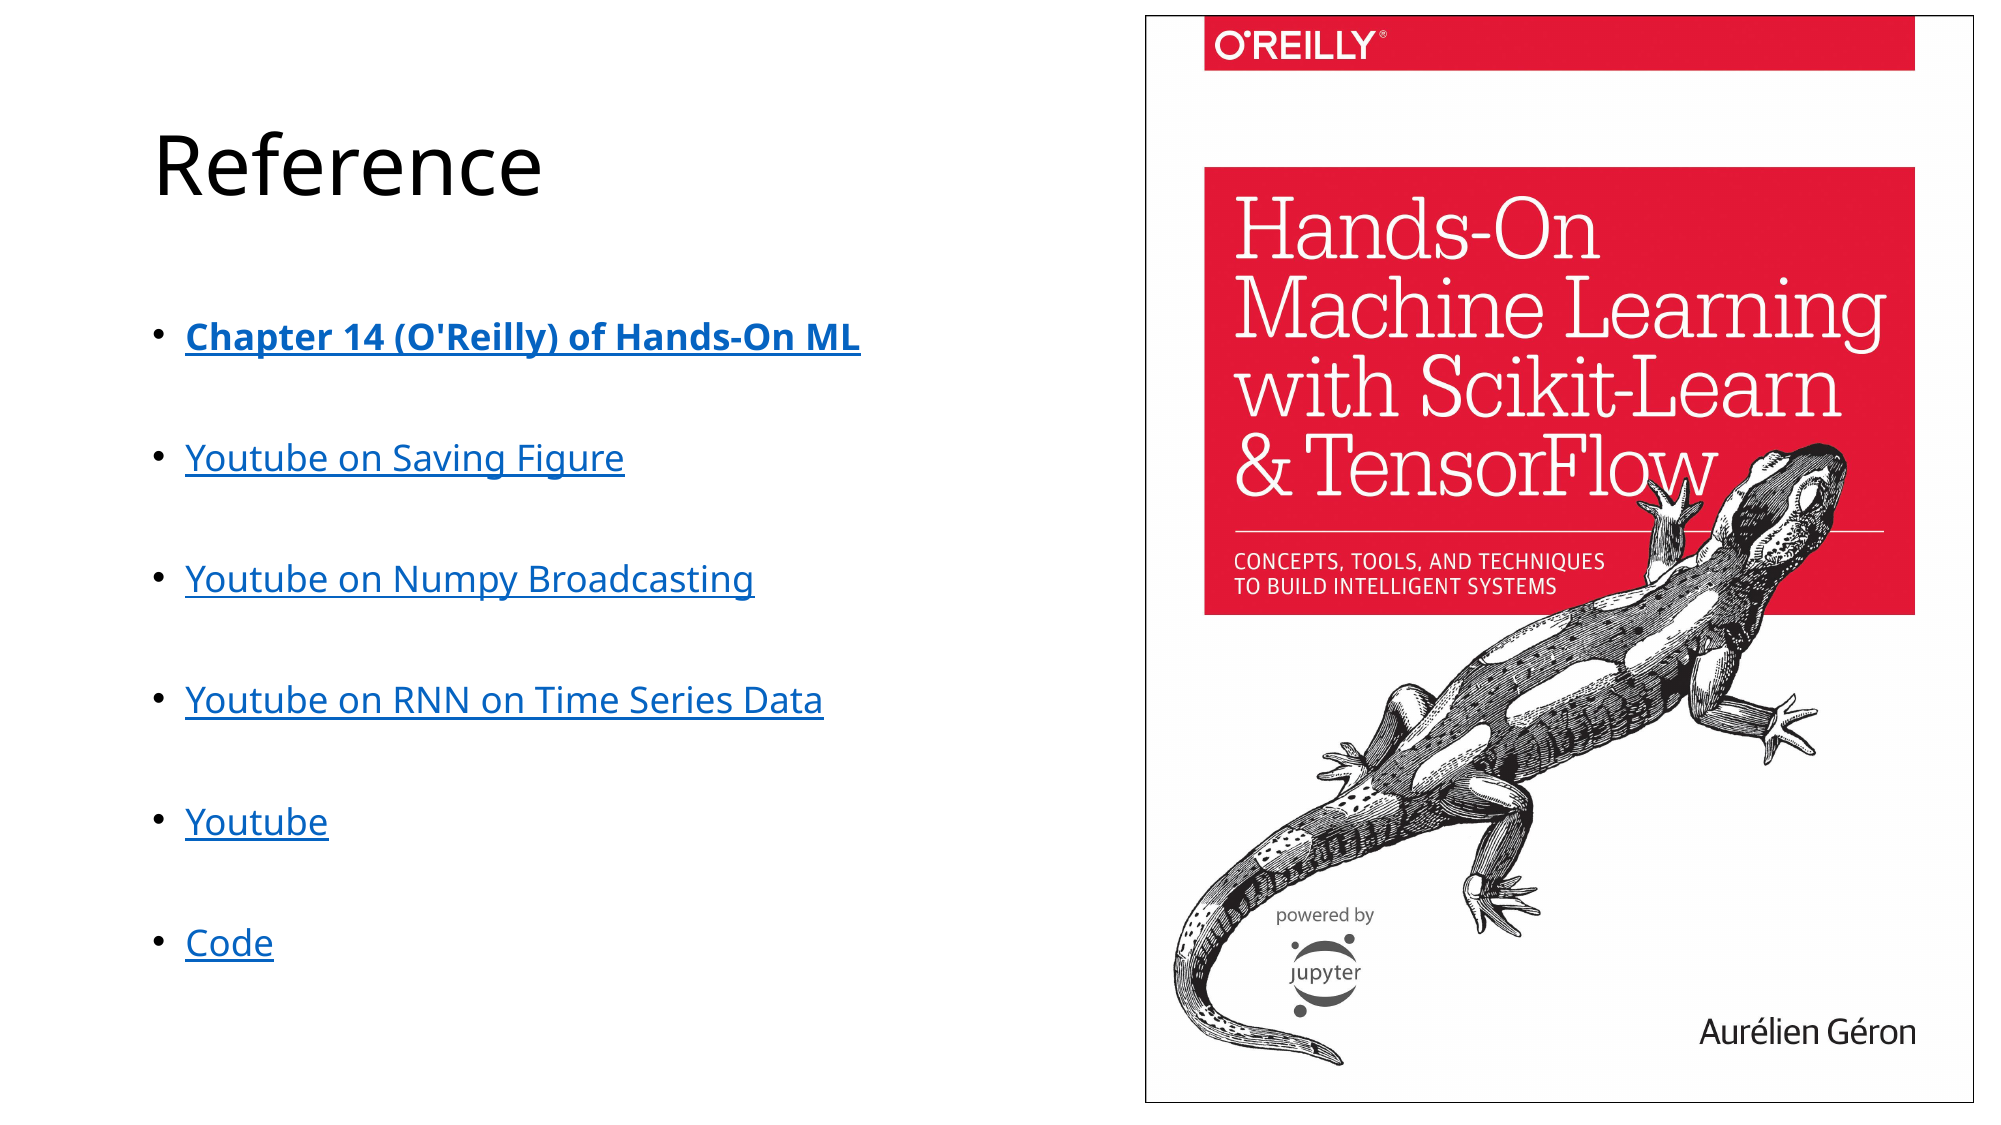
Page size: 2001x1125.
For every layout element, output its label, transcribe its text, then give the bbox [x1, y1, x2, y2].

title Reference [137, 59, 1145, 244]
list Chapter 14 (O'Reilly) of Hands-On ML Youtube on Saving Figure Youtube on Numpy Broadcasting Youtube on RNN on Time Series Data Youtube Code [137, 244, 1145, 980]
picture [1145, 15, 1974, 1103]
